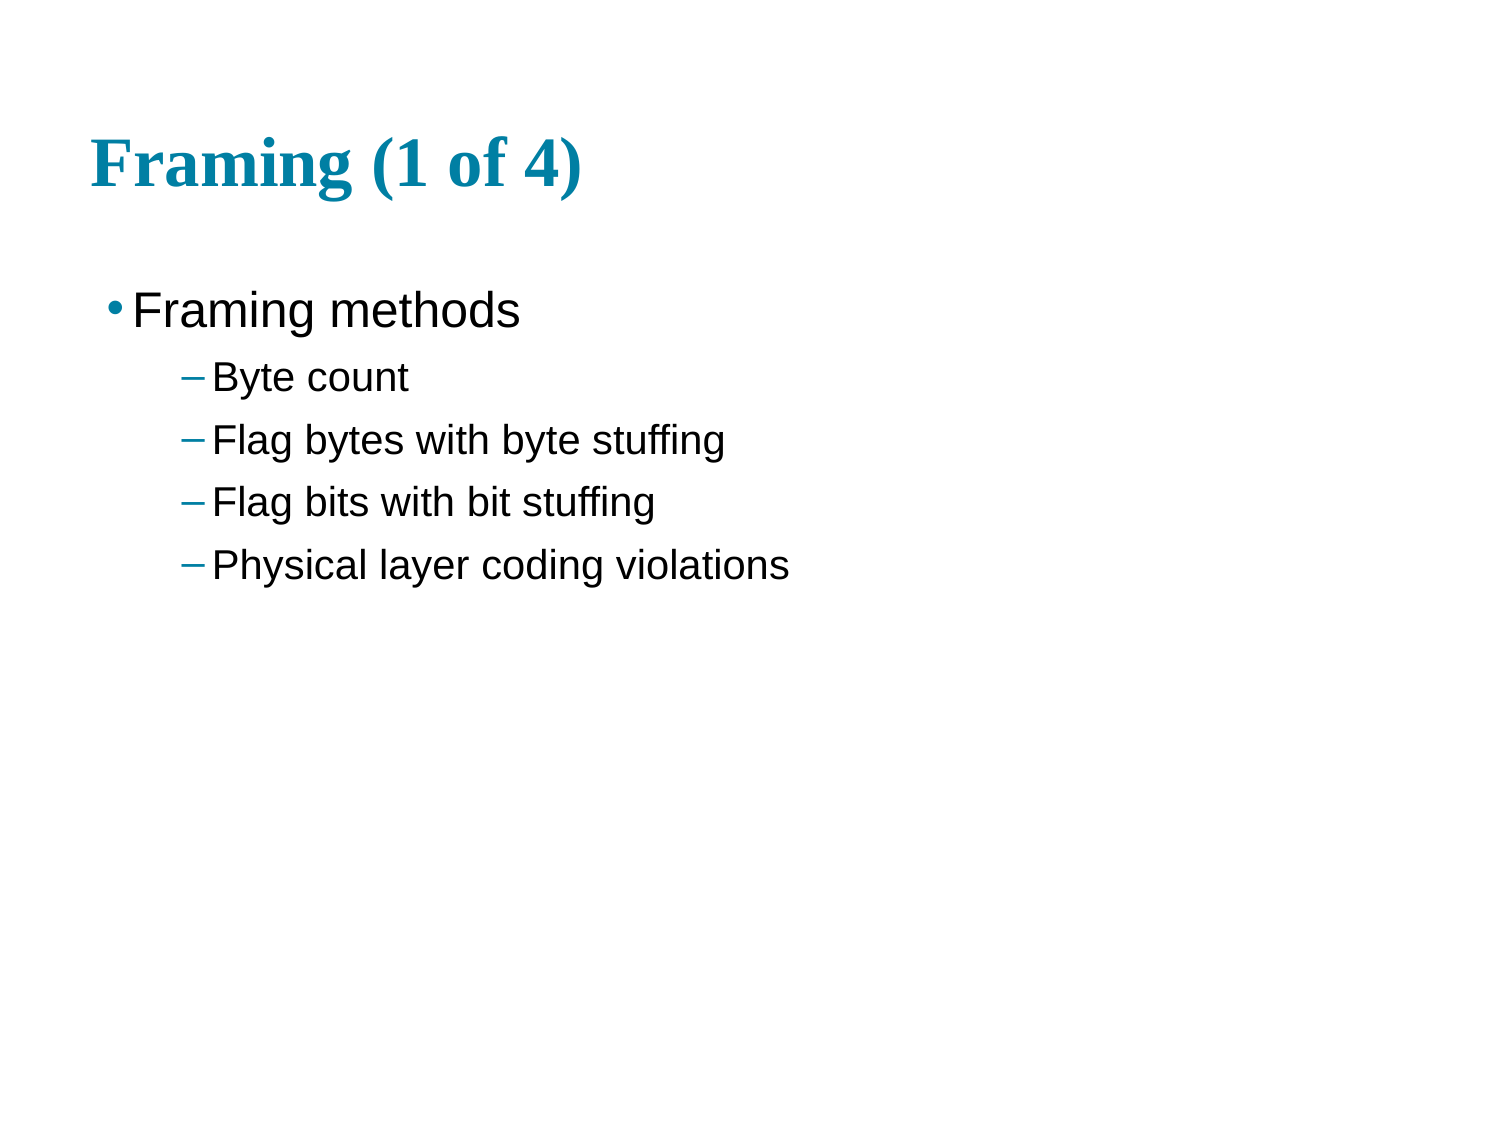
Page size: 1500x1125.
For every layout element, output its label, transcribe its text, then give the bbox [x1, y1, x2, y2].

list Framing methods Byte count Flag bytes with byte stuffing Flag bits with bit stuffing Physical layer coding violations [75, 262, 1425, 1005]
title Framing (1 of 4) [75, 35, 1425, 216]
